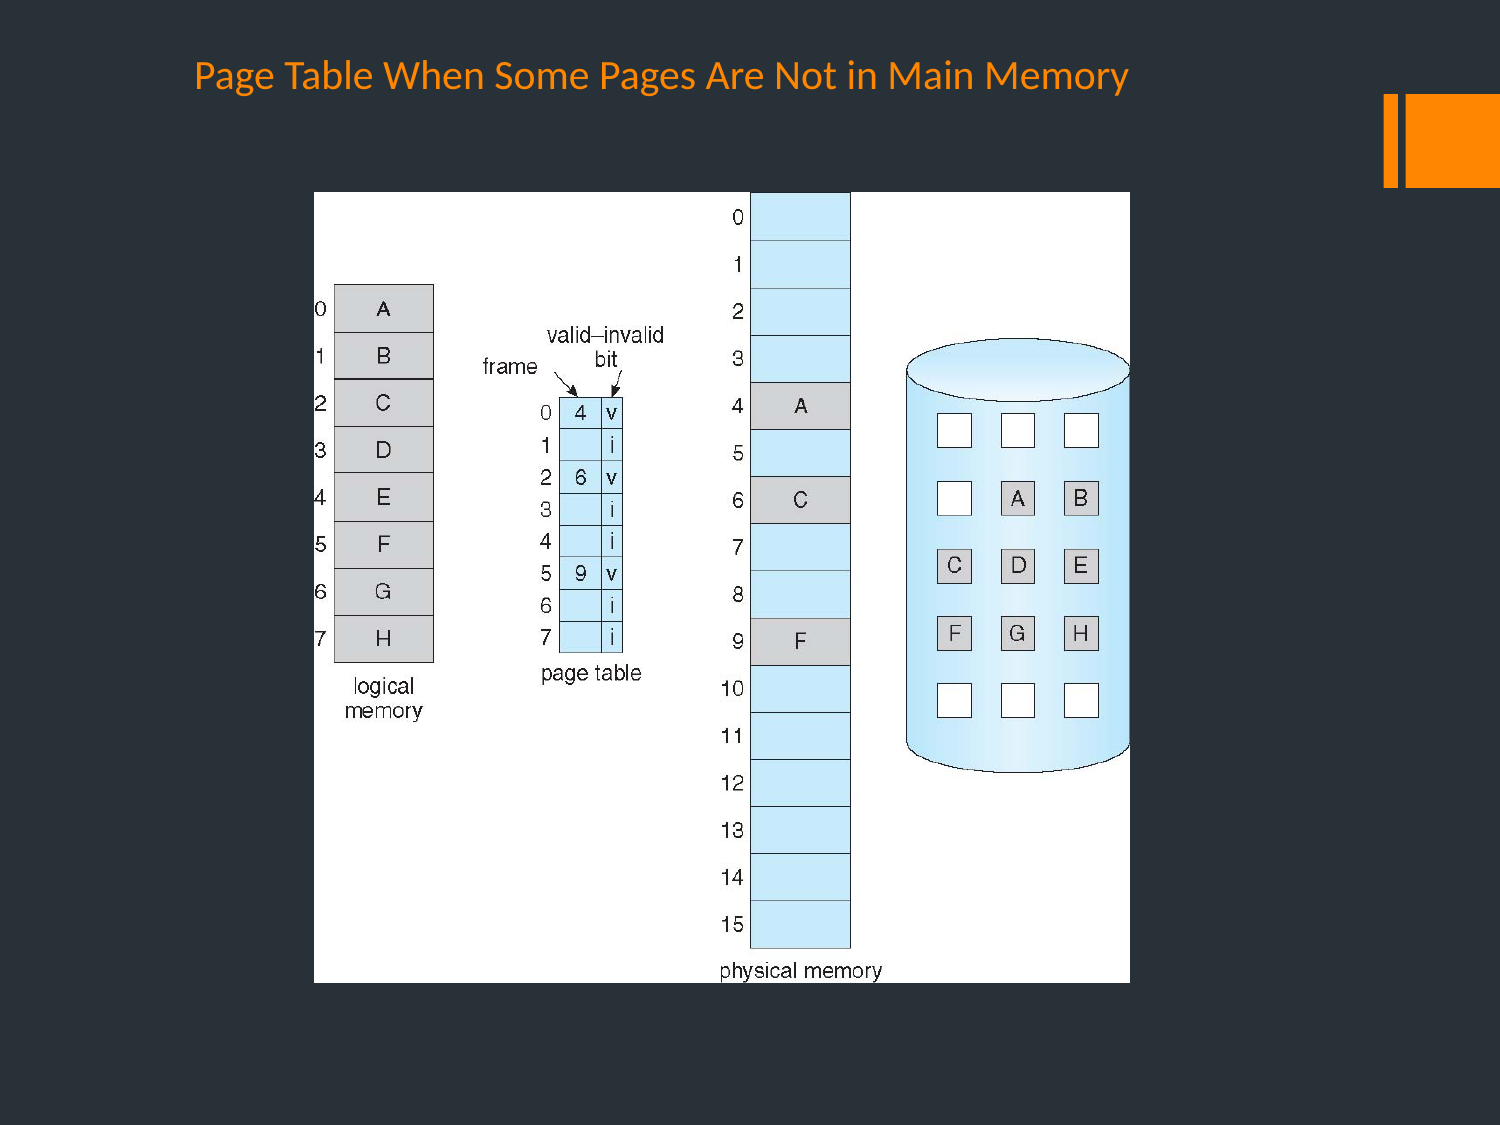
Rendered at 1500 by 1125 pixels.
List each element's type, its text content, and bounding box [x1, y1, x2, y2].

title Page Table When Some Pages Are Not in Main Memory [179, 22, 1500, 106]
picture [313, 192, 1130, 984]
